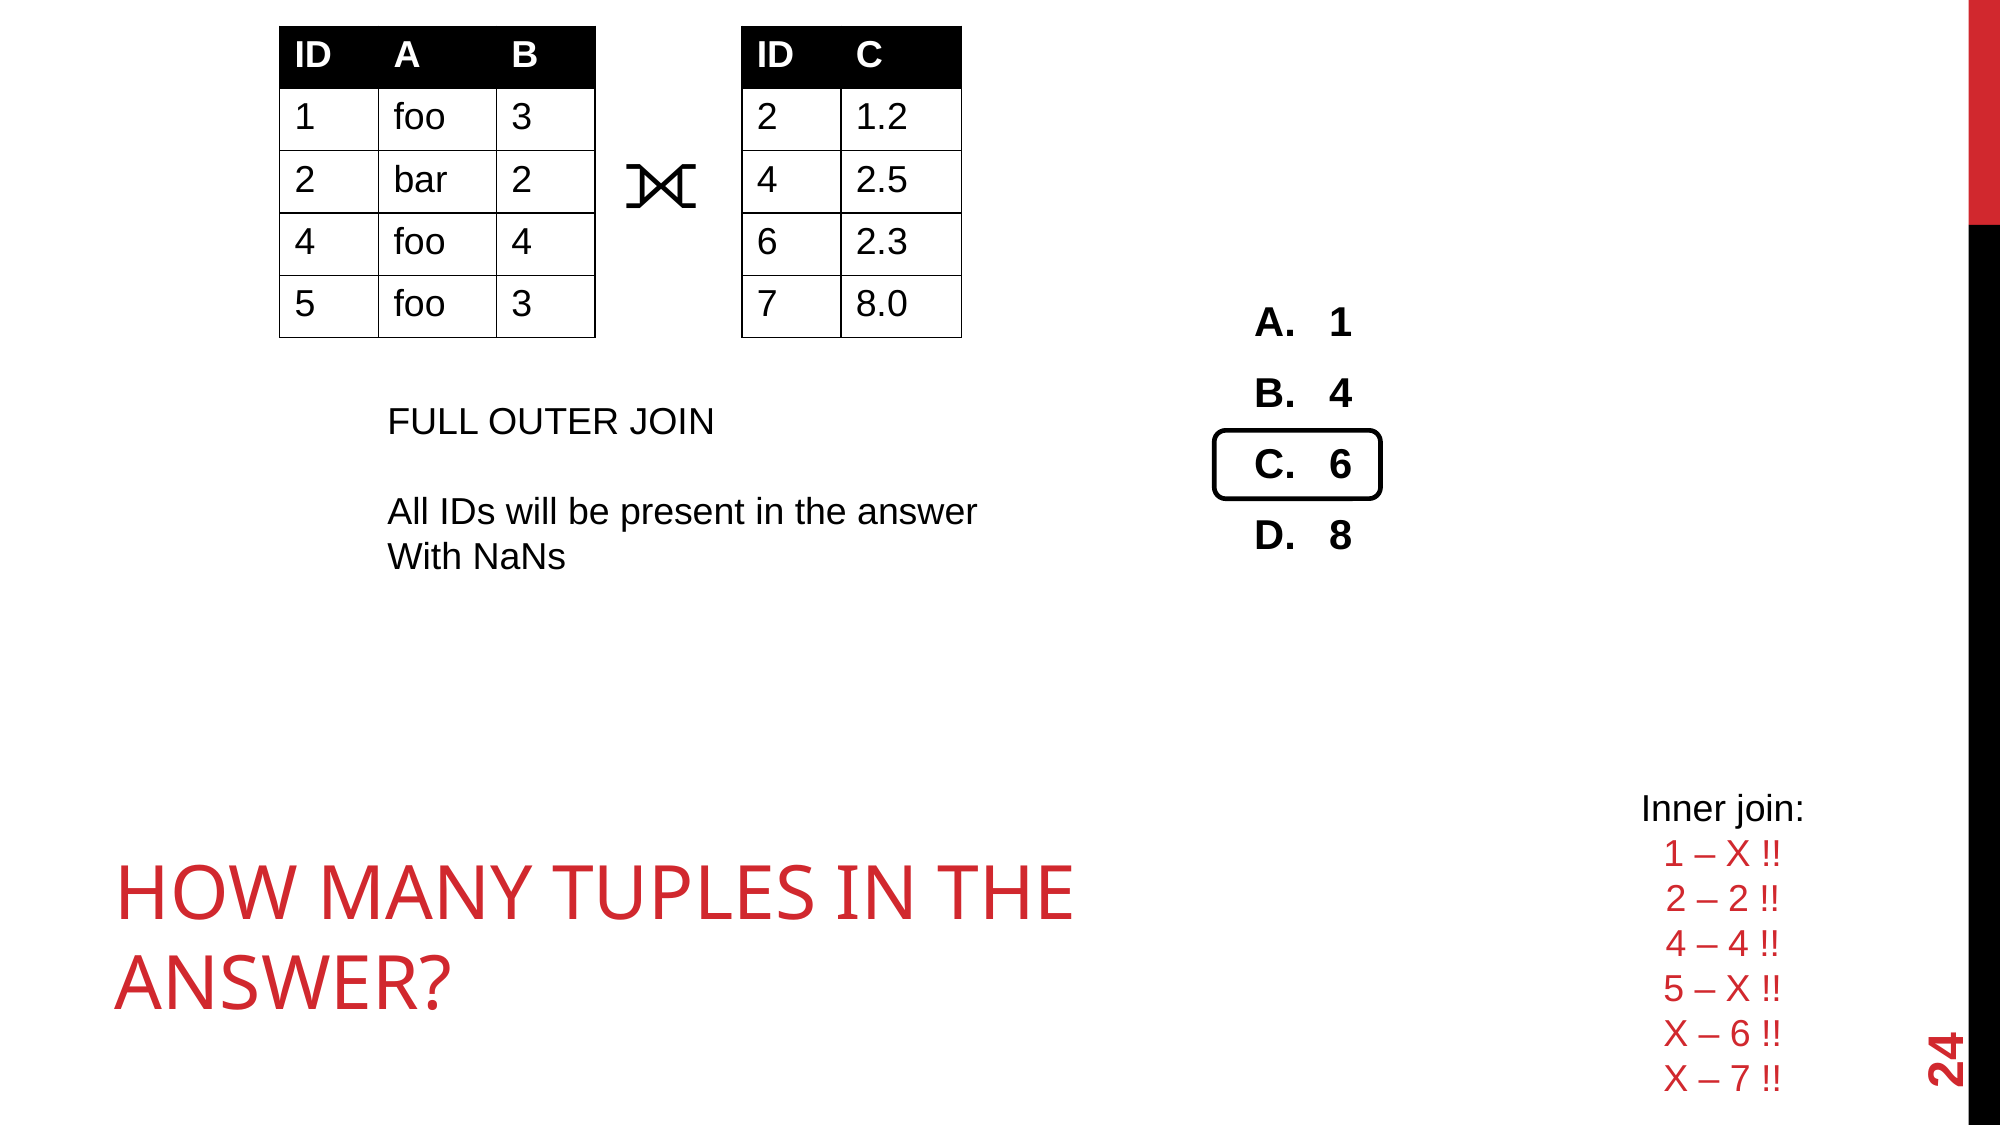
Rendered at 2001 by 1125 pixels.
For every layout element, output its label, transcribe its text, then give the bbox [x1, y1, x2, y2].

text_box ⟗ [606, 133, 715, 229]
table_cell bar [379, 151, 496, 212]
table_cell 1 [280, 89, 378, 150]
table_header B [497, 27, 594, 88]
table_cell foo [379, 276, 496, 337]
table_cell 4 [743, 151, 840, 212]
table_cell 7 [743, 276, 840, 337]
table_cell 4 [280, 214, 378, 275]
slide_number ‹#› [1903, 887, 1984, 1104]
table_cell 2 [280, 151, 378, 212]
text_box HOW MANY TUPLES IN THE ANSWER? [99, 807, 1367, 1032]
table_cell 3 [497, 276, 594, 337]
table_cell 2.5 [842, 151, 961, 212]
text_box FULL OUTER JOIN All IDs will be present in the answer With NaNs [372, 389, 1000, 585]
table_cell 4 [497, 214, 594, 275]
text_box 1 4 6 8 [1239, 287, 1767, 1005]
text_box Inner join: 1 – X !! 2 – 2 !! 4 – 4 !! 5 – X !! X – 6 !! X – 7 !! [1526, 776, 1920, 1107]
table_cell 5 [280, 276, 378, 337]
table_header C [842, 27, 961, 88]
table_header ID [280, 27, 378, 88]
table_cell 1.2 [842, 89, 961, 150]
table_header A [379, 27, 496, 88]
table_header ID [743, 27, 840, 88]
table_cell 2 [743, 89, 840, 150]
table_cell 2 [497, 151, 594, 212]
table_cell foo [379, 89, 496, 150]
table_cell 8.0 [842, 276, 961, 337]
text_box [1214, 430, 1381, 499]
table_cell 6 [743, 214, 840, 275]
table_cell foo [379, 214, 496, 275]
table_cell 3 [497, 89, 594, 150]
table_cell 2.3 [842, 214, 961, 275]
